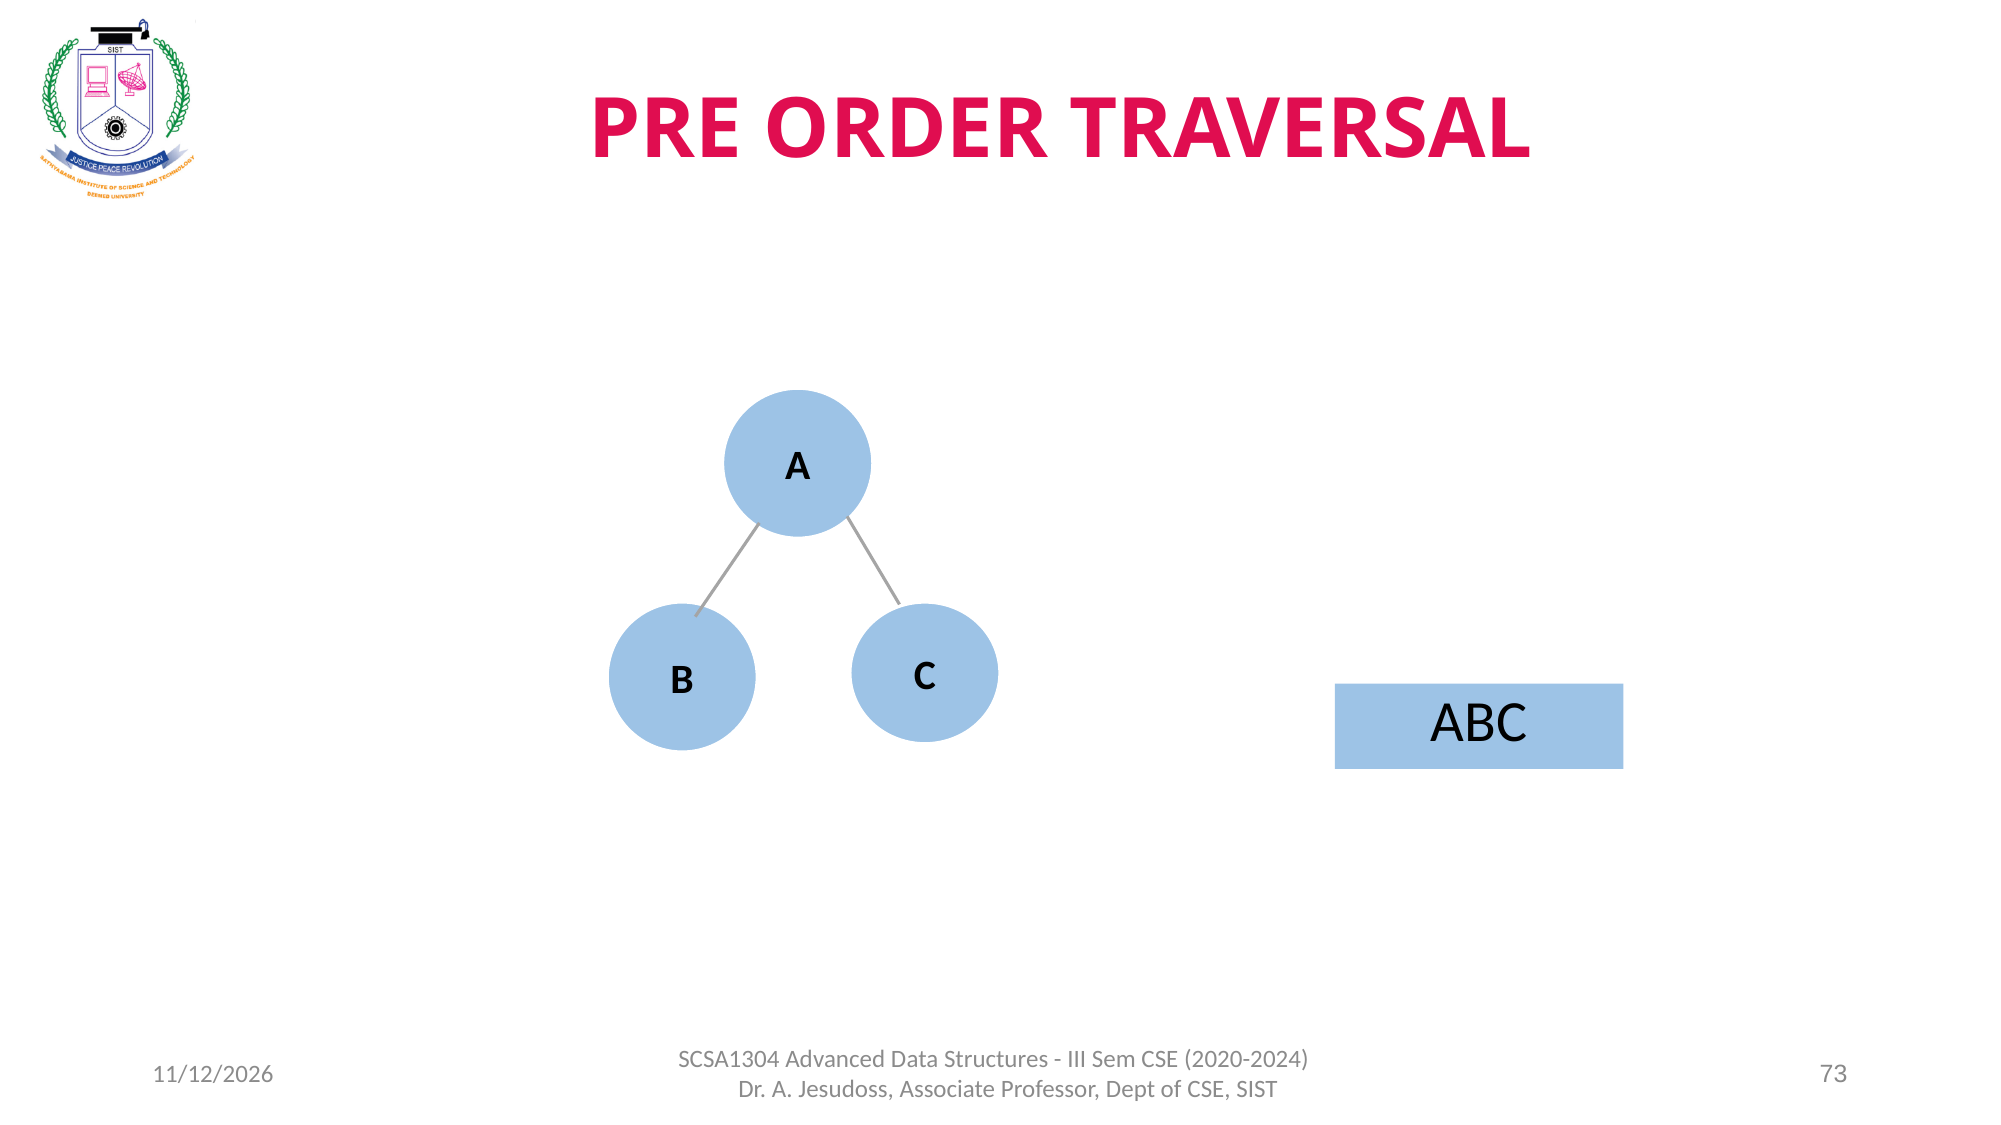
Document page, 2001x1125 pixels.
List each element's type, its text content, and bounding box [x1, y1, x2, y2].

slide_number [137, 1042, 588, 1103]
footer SCSA1304 Advanced Data Structures - III Sem CSE (2020-2024) Dr. A. Jesudoss, Associate Professor, Dept of CSE, SIST [662, 1042, 1338, 1103]
title PRE ORDER TRAVERSAL [258, 59, 1863, 202]
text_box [607, 388, 1000, 752]
list ABC [1334, 683, 1624, 770]
picture [28, 14, 196, 205]
slide_number 73 [1412, 1042, 1863, 1103]
